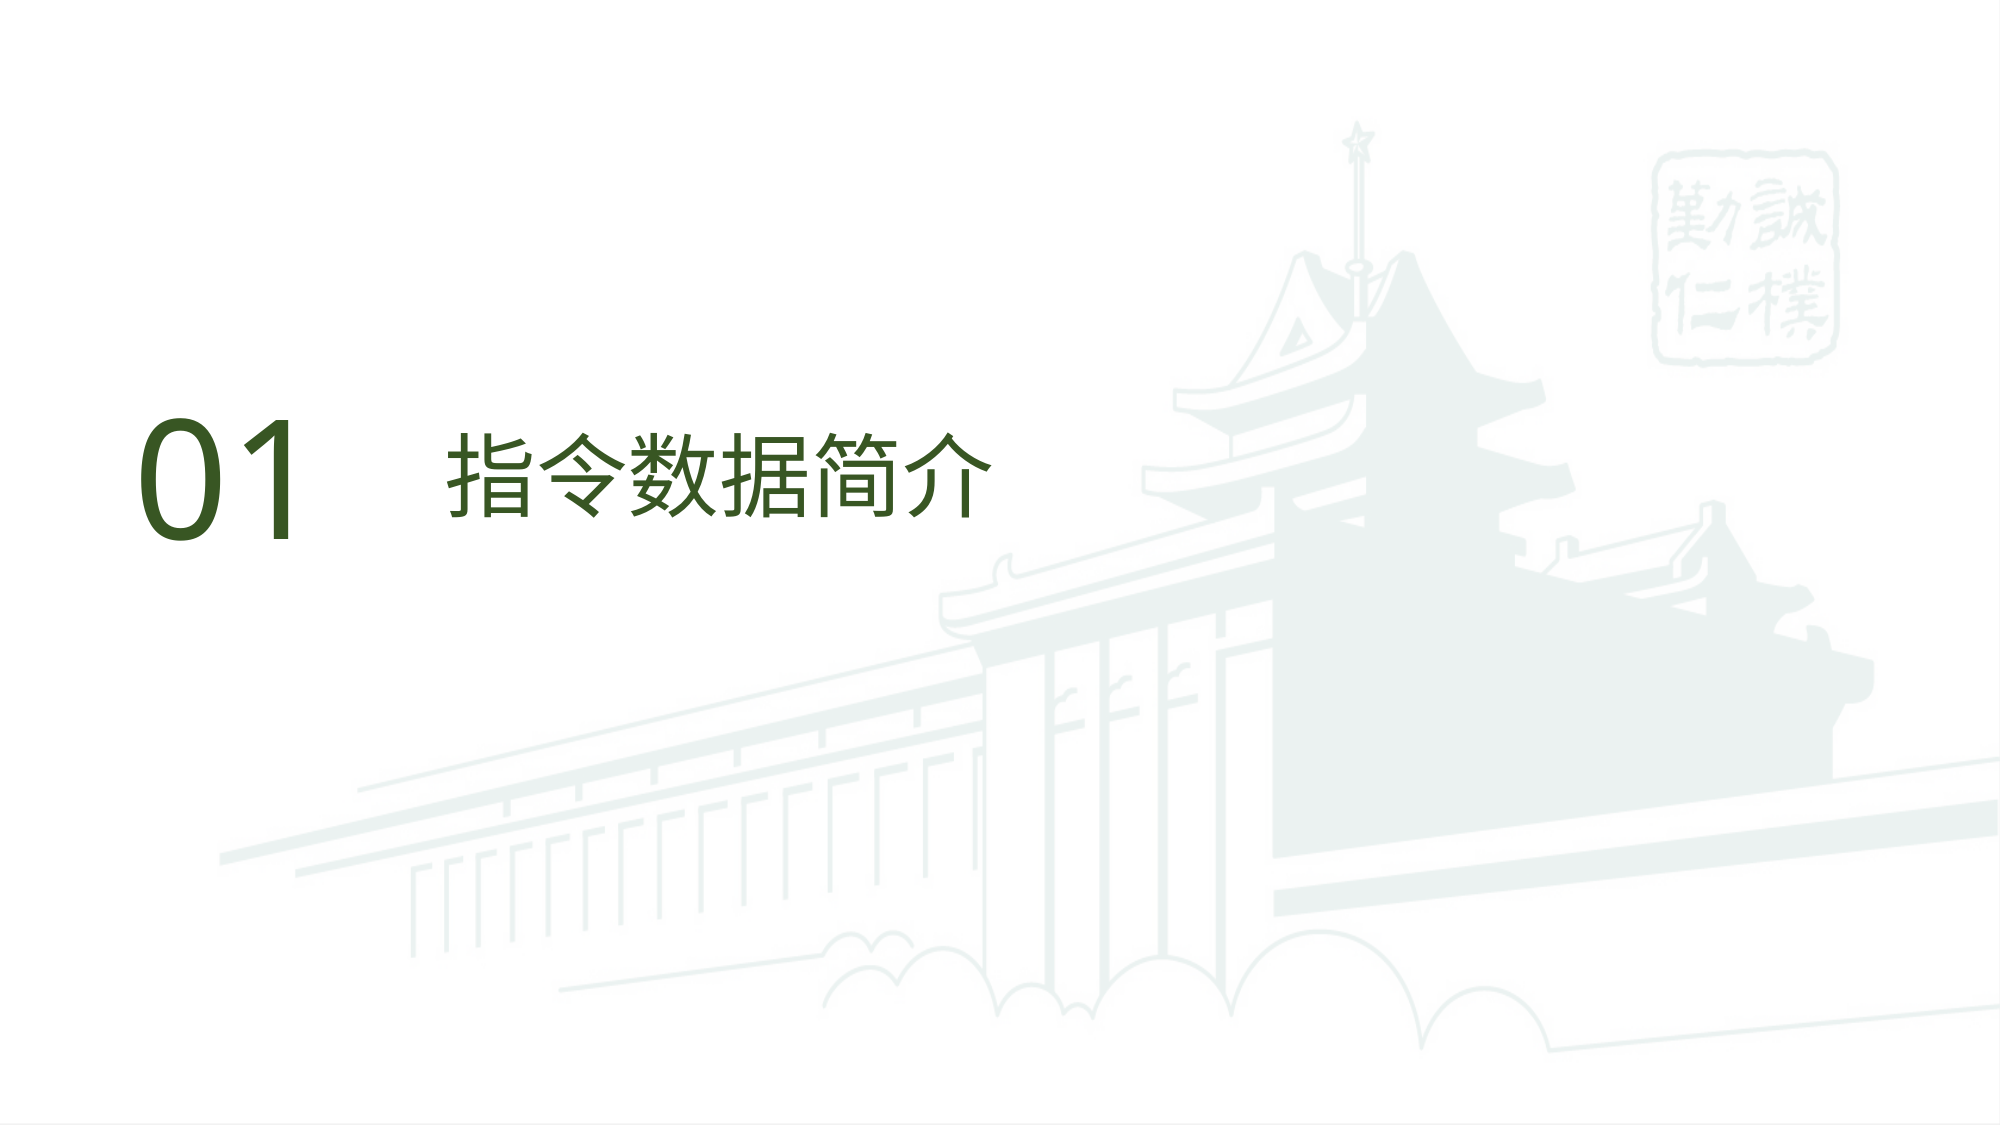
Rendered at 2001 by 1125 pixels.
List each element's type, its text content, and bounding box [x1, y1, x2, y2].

text_box 指令数据简介 [356, 410, 1083, 646]
text_box 01 [102, 365, 357, 581]
